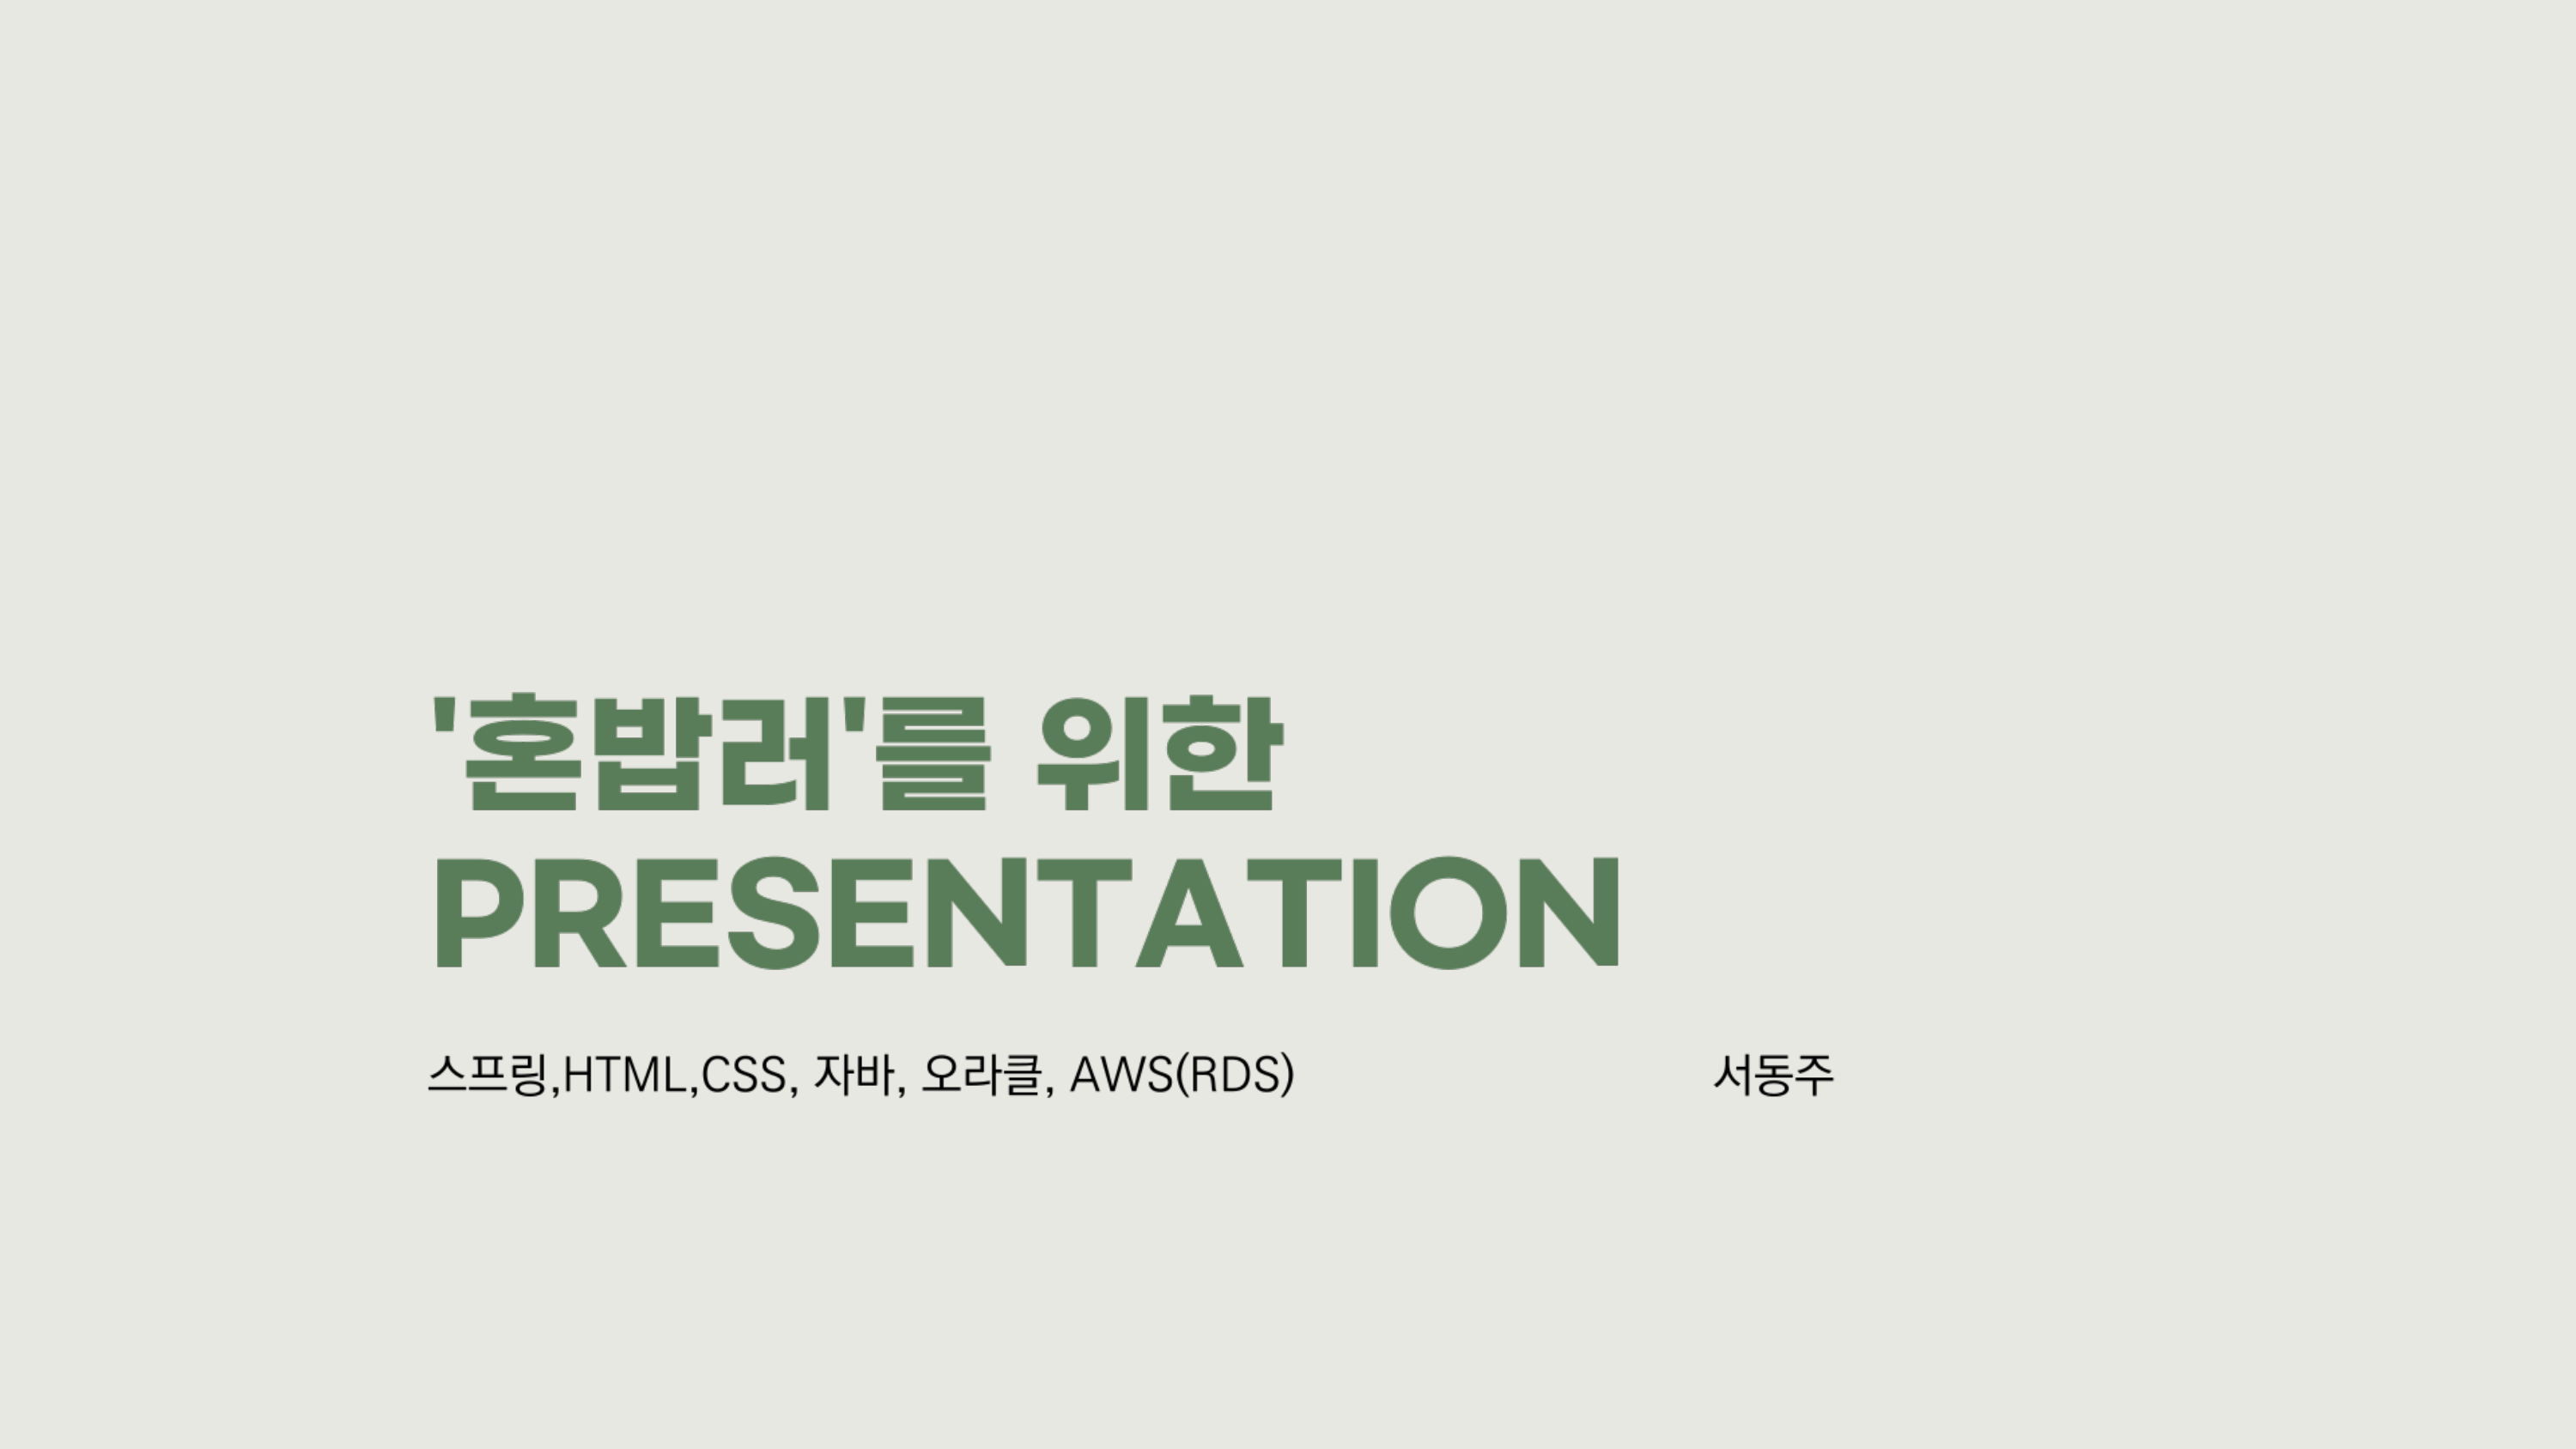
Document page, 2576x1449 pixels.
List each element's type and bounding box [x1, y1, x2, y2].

picture [399, 654, 1641, 1030]
picture [421, 1039, 1857, 1133]
